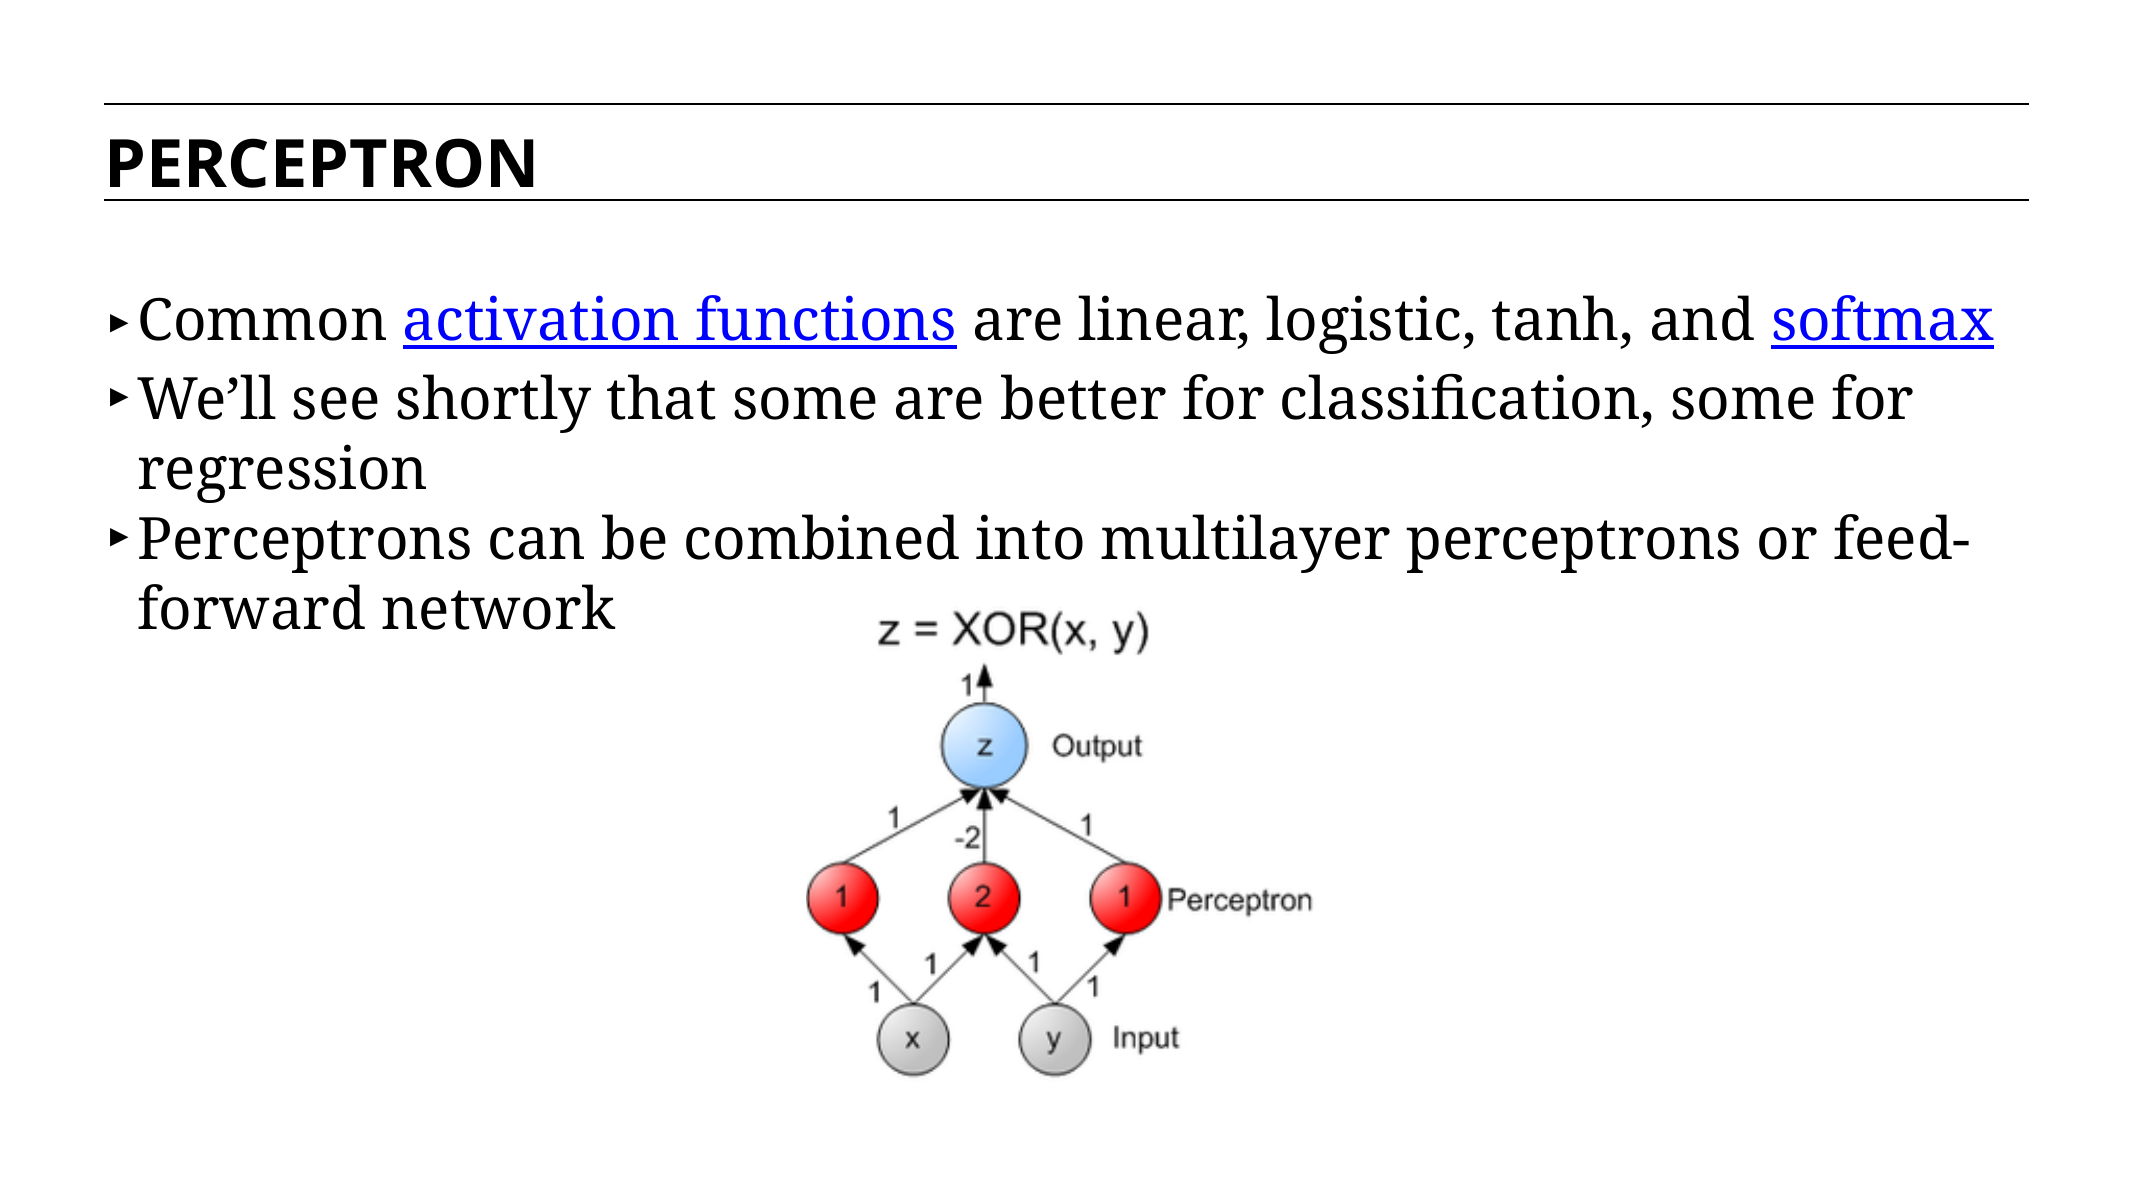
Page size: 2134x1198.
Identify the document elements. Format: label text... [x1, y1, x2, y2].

list Common activation functions are linear, logistic, tanh, and softmax We’ll see shortly that some are better for classification, some for regression Perceptrons can be combined into multilayer perceptrons or feed-forward network [104, 212, 2030, 972]
text_box PERCEPTRON [104, 120, 2030, 192]
picture [806, 603, 1328, 1121]
